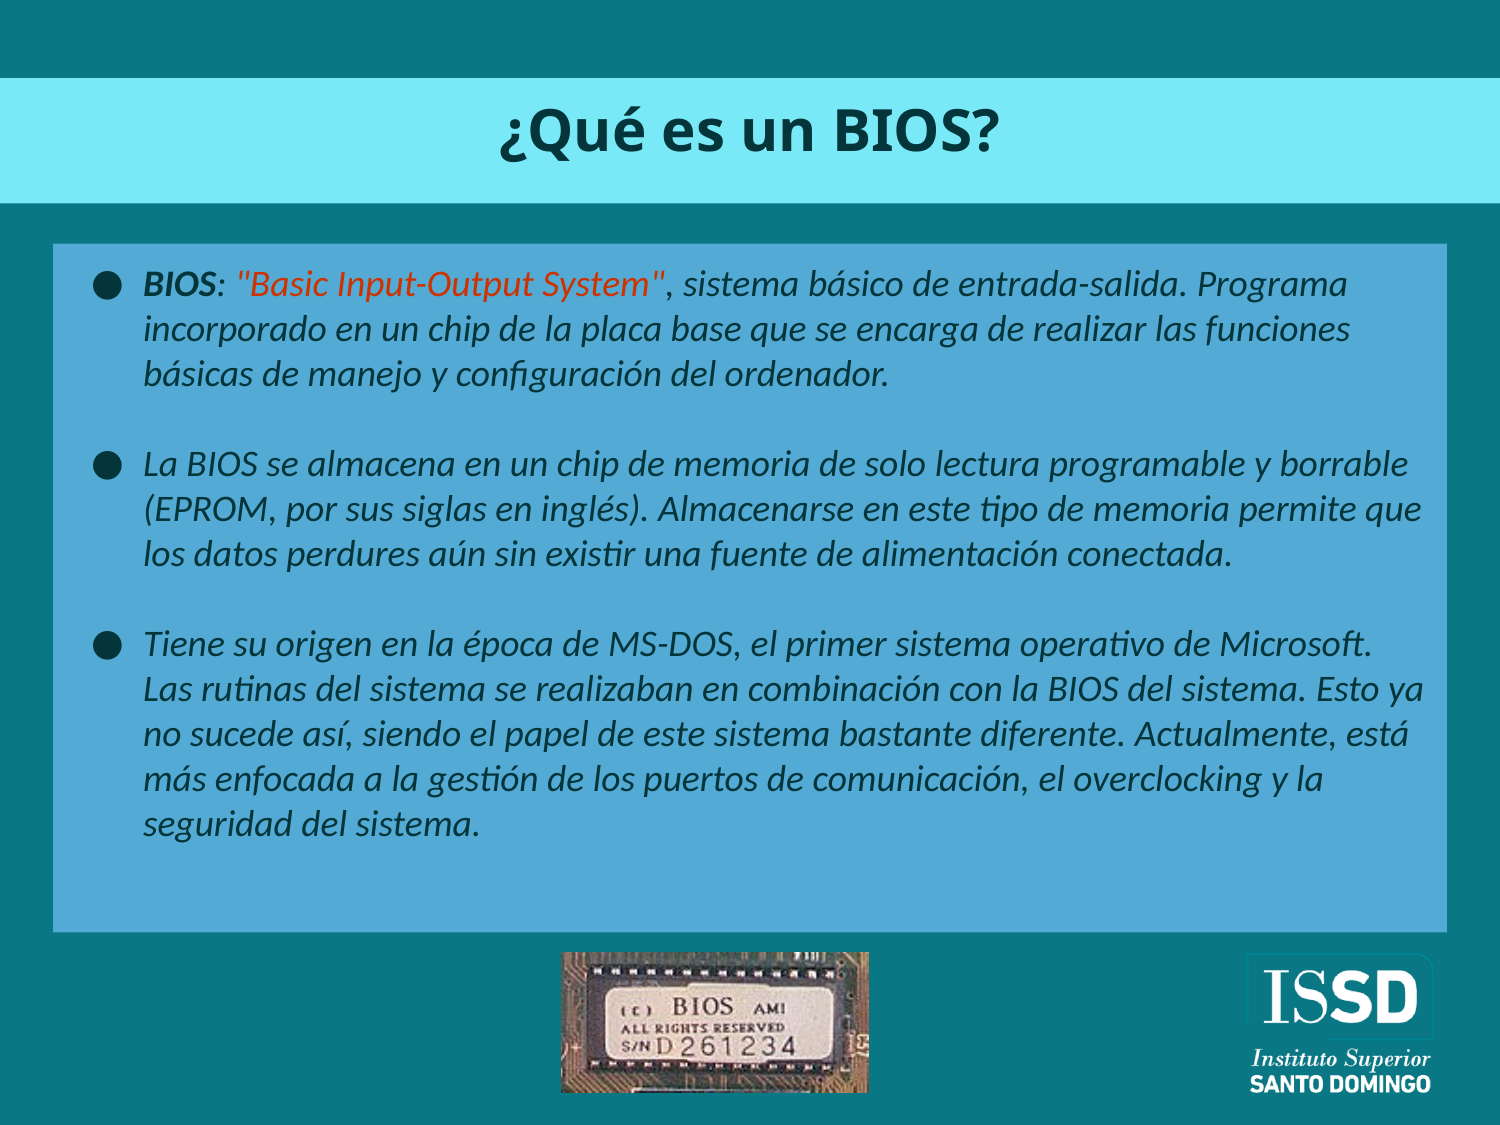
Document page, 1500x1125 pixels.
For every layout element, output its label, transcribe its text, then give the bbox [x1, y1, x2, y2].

list BIOS: "Basic Input-Output System", sistema básico de entrada-salida. Programa incorporado en un chip de la placa base que se encarga de realizar las funciones básicas de manejo y configuración del ordenador. La BIOS se almacena en un chip de memoria de solo lectura programable y borrable (EPROM, por sus siglas en inglés). Almacenarse en este tipo de memoria permite que los datos perdures aún sin existir una fuente de alimentación conectada. Tiene su origen en la época de MS-DOS, el primer sistema operativo de Microsoft. Las rutinas del sistema se realizaban en combinación con la BIOS del sistema. Esto ya no sucede así, siendo el papel de este sistema bastante diferente. Actualmente, está más enfocada a la gestión de los puertos de comunicación, el overclocking y la seguridad del sistema. [53, 243, 1447, 933]
picture [560, 952, 869, 1093]
picture [1245, 952, 1434, 1093]
title ¿Qué es un BIOS? [0, 78, 1500, 204]
